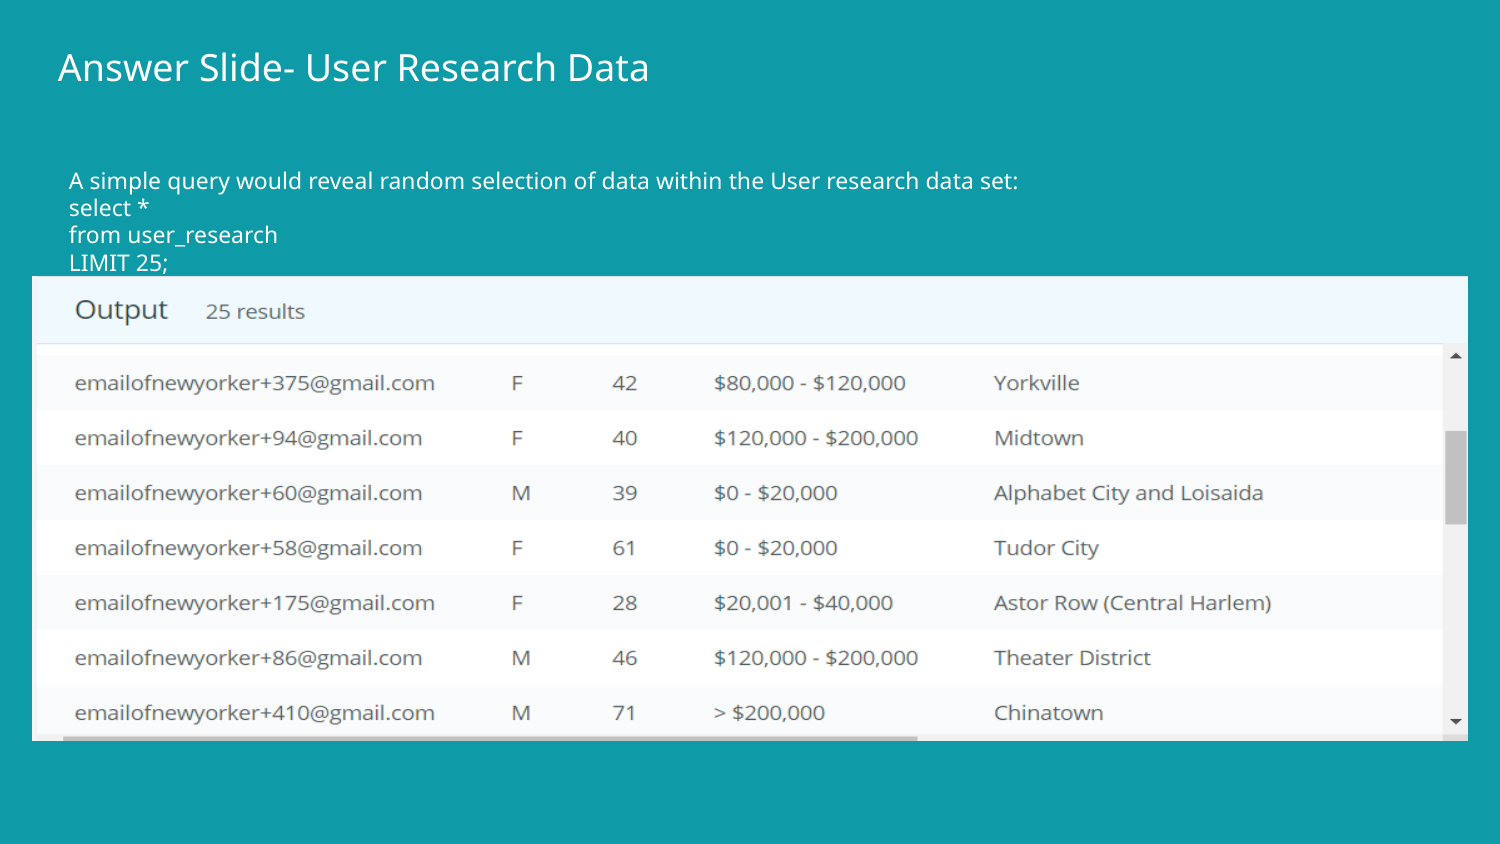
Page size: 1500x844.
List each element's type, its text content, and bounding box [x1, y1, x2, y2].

picture [32, 276, 1468, 741]
title Answer Slide- User Research Data [42, 29, 1441, 134]
title A simple query would reveal random selection of data within the User research data set: select * from user_research LIMIT 25; [53, 151, 1290, 274]
